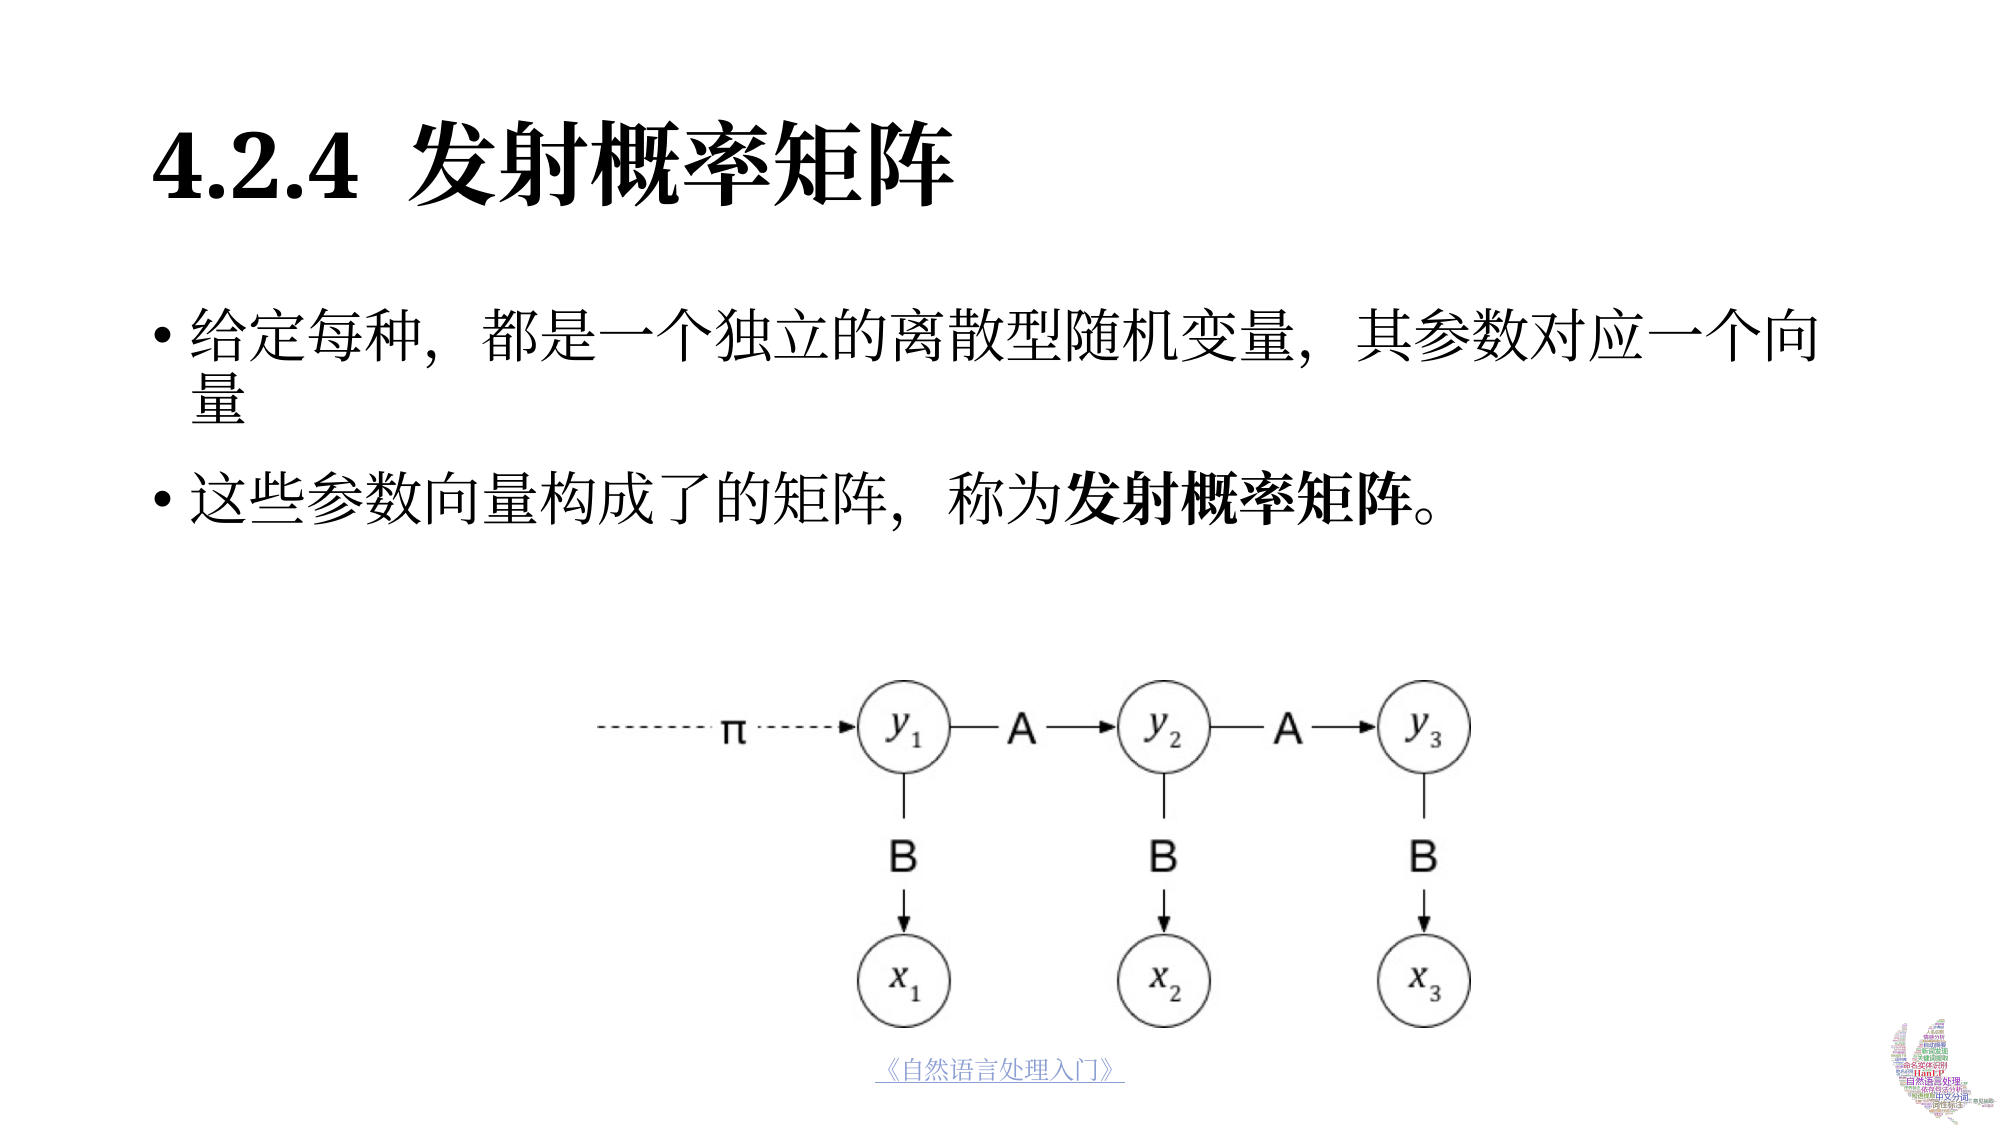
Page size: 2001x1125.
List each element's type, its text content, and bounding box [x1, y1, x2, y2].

footer 《自然语言处理入门》 [662, 1042, 1338, 1103]
title 4.2.4 发射概率矩阵 [137, 59, 1863, 278]
picture [1888, 1016, 2000, 1125]
picture [597, 680, 1471, 1028]
